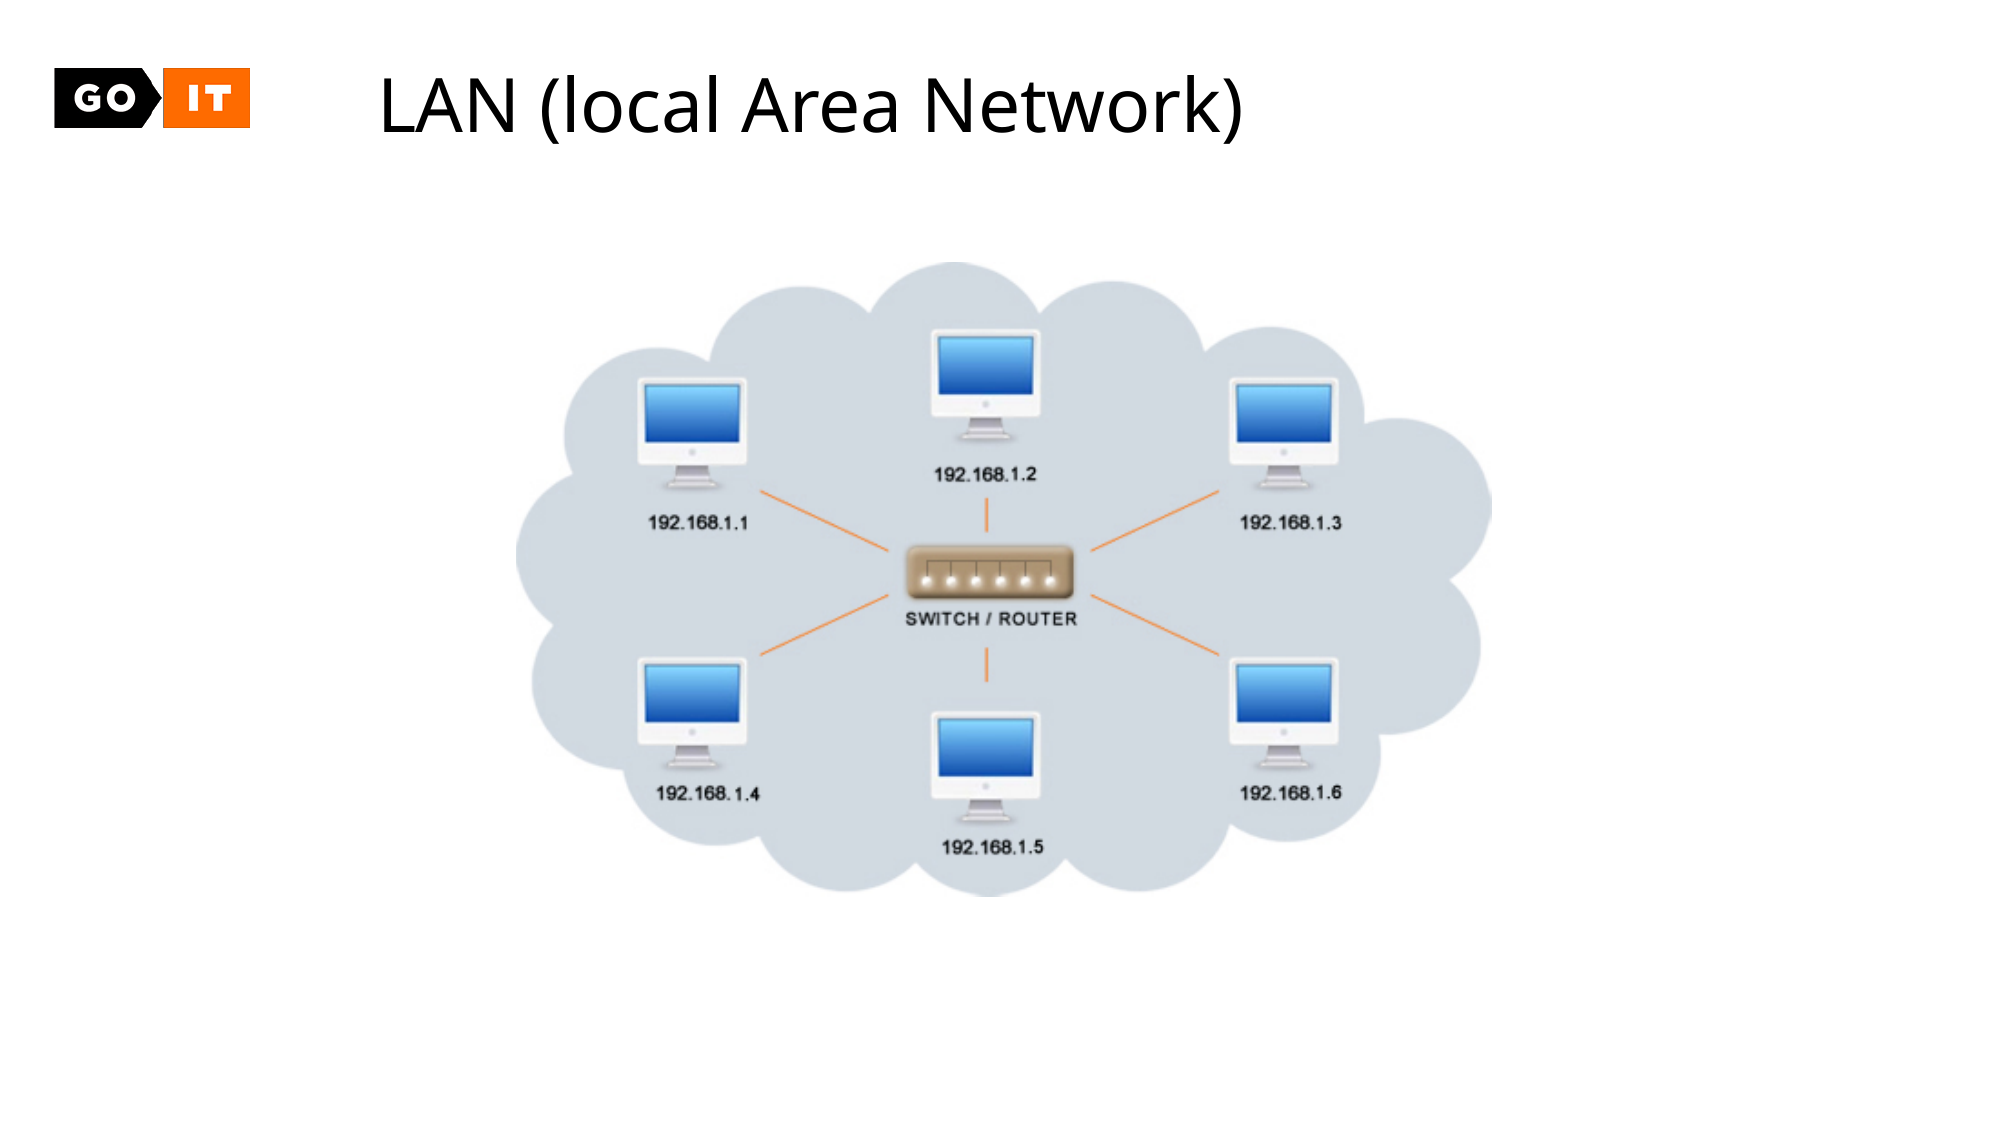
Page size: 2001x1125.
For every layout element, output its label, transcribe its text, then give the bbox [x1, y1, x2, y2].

text_box [54, 0, 250, 196]
text_box LAN (local Area Network) [375, 57, 1374, 148]
picture [516, 262, 1493, 897]
